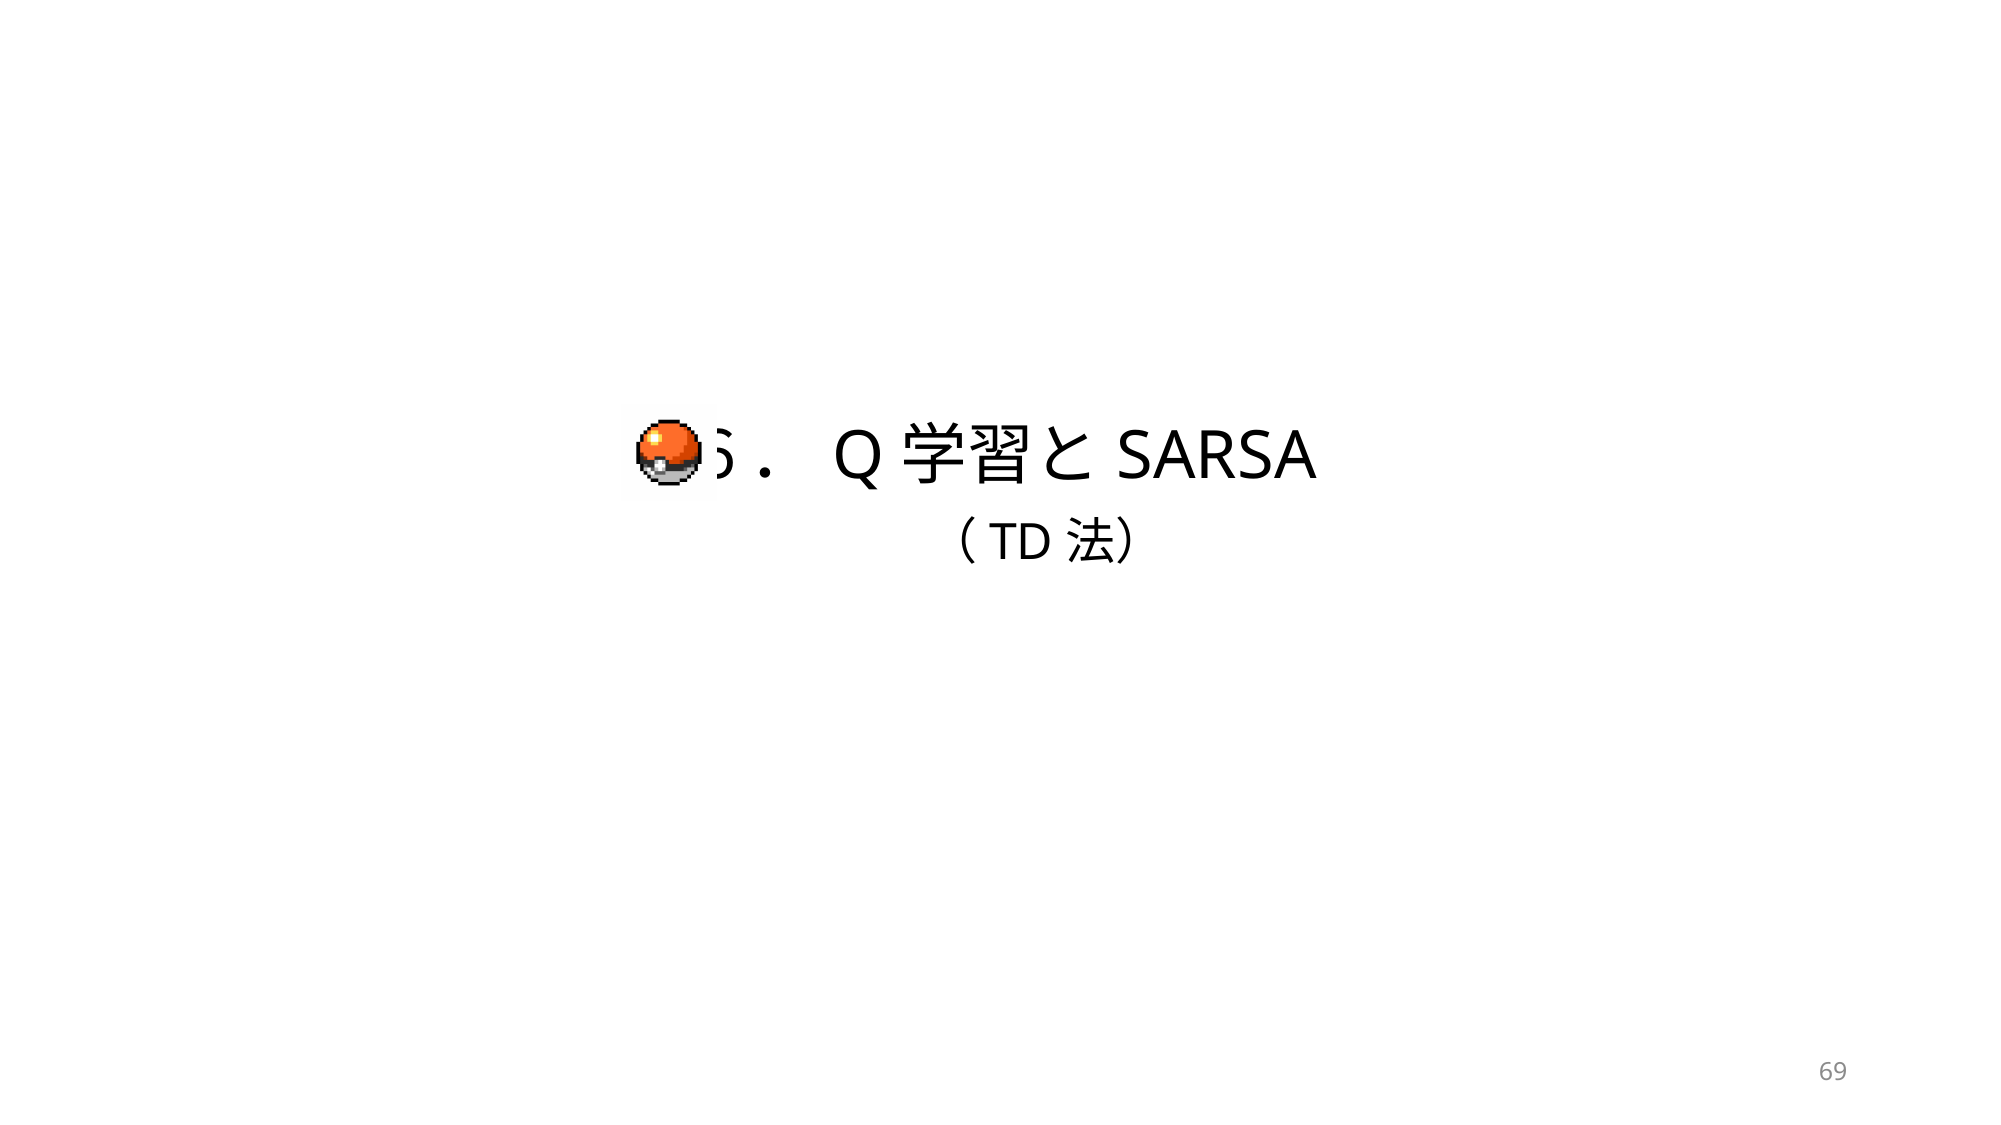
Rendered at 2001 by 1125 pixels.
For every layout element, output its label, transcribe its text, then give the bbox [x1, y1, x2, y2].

text_box （TD法） [912, 501, 1181, 577]
picture [620, 404, 717, 501]
slide_number 69 [1412, 1042, 1863, 1103]
text_box ６．Q学習とSARSA [717, 404, 1332, 500]
